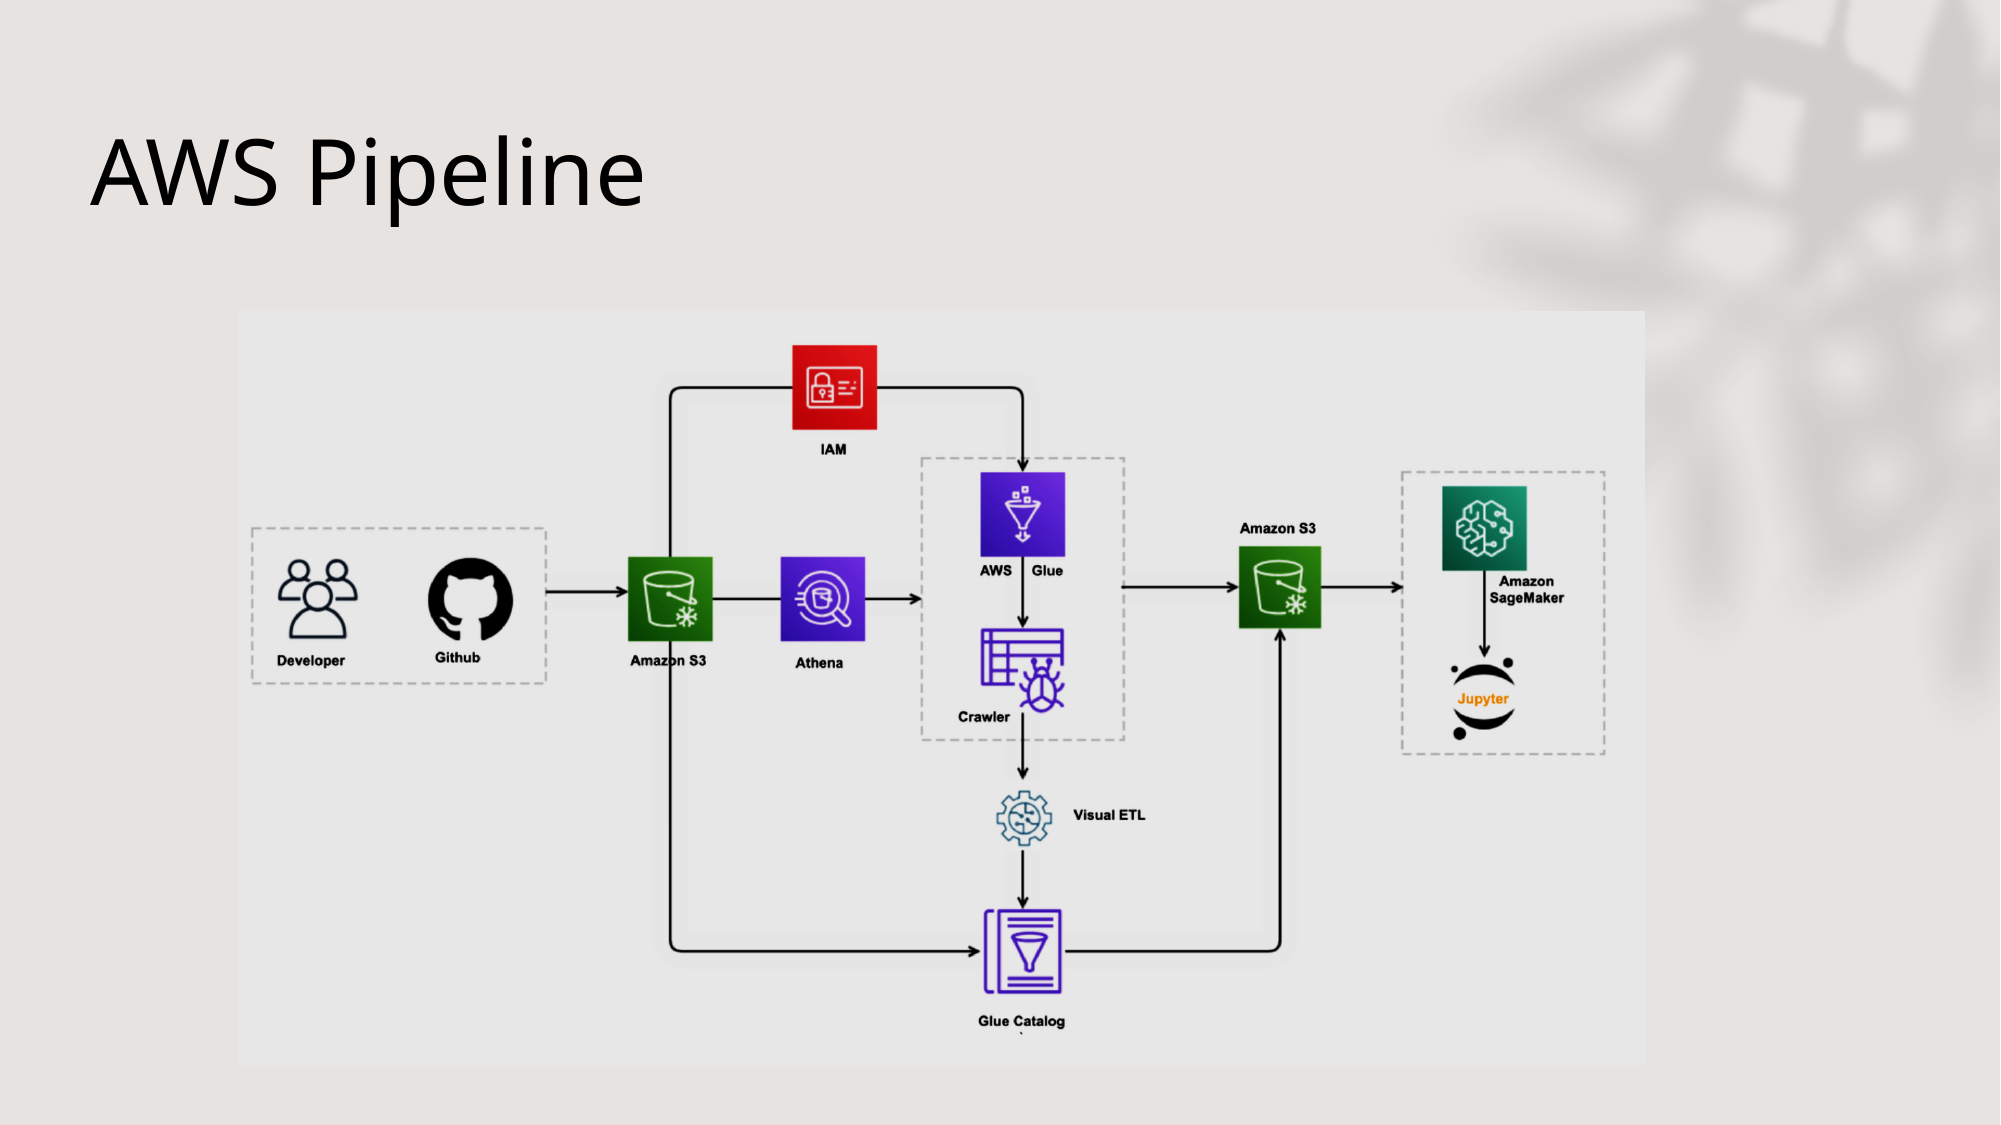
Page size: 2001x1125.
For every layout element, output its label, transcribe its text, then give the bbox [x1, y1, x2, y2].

title AWS Pipeline [75, 60, 1863, 278]
picture [237, 311, 1645, 1065]
